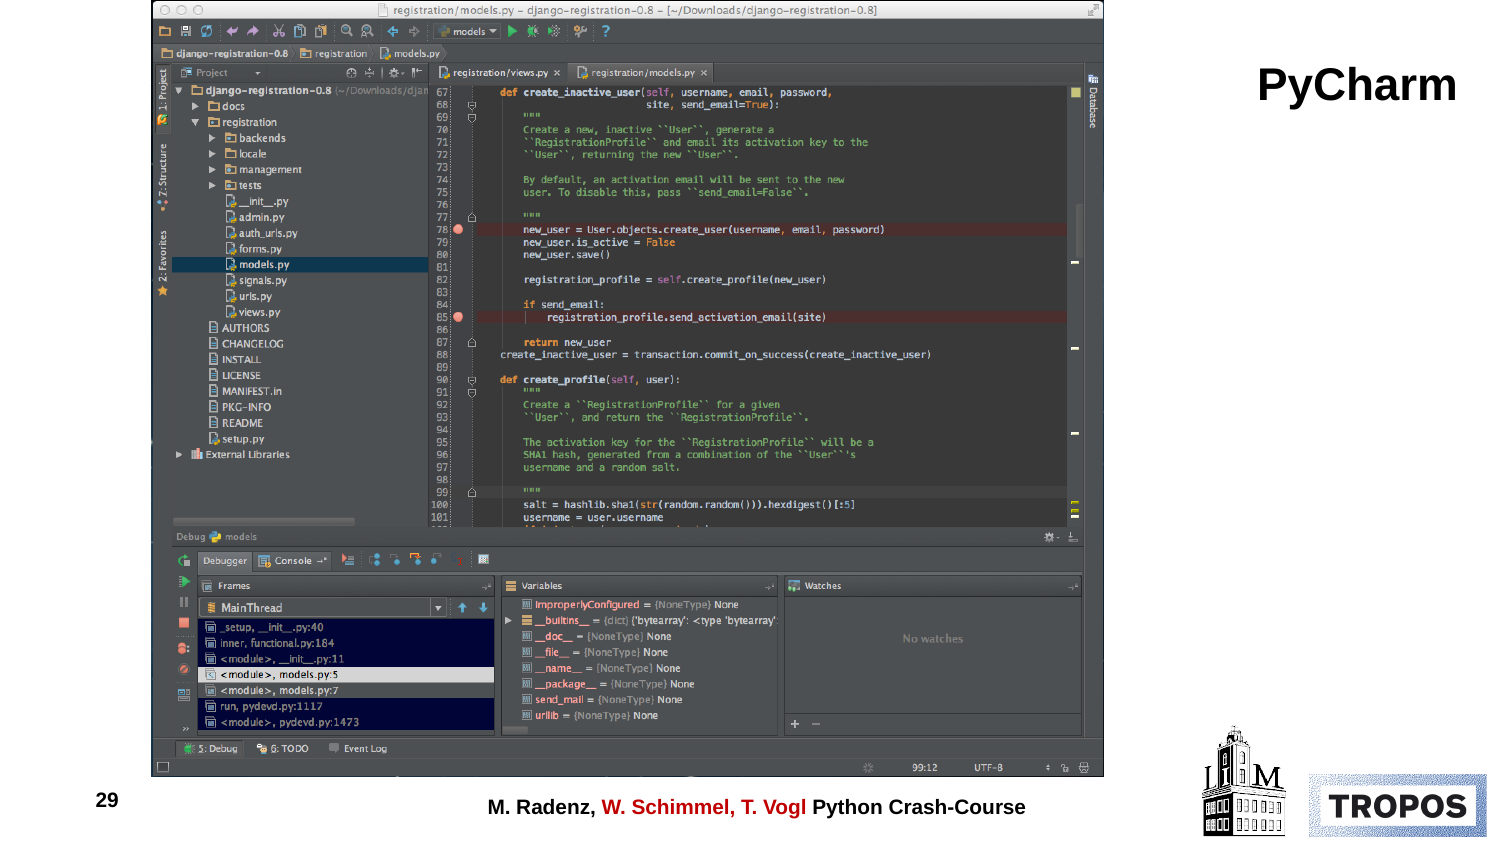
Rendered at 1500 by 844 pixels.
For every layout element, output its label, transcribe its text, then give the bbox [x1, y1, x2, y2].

footer M. Radenz, W. Schimmel, T. Vogl Python Crash-Course [464, 786, 1049, 829]
picture [1202, 725, 1298, 844]
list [151, 0, 1104, 777]
list PyCharm [1256, 54, 1500, 144]
slide_number 29 [78, 776, 136, 822]
picture [1309, 774, 1487, 837]
